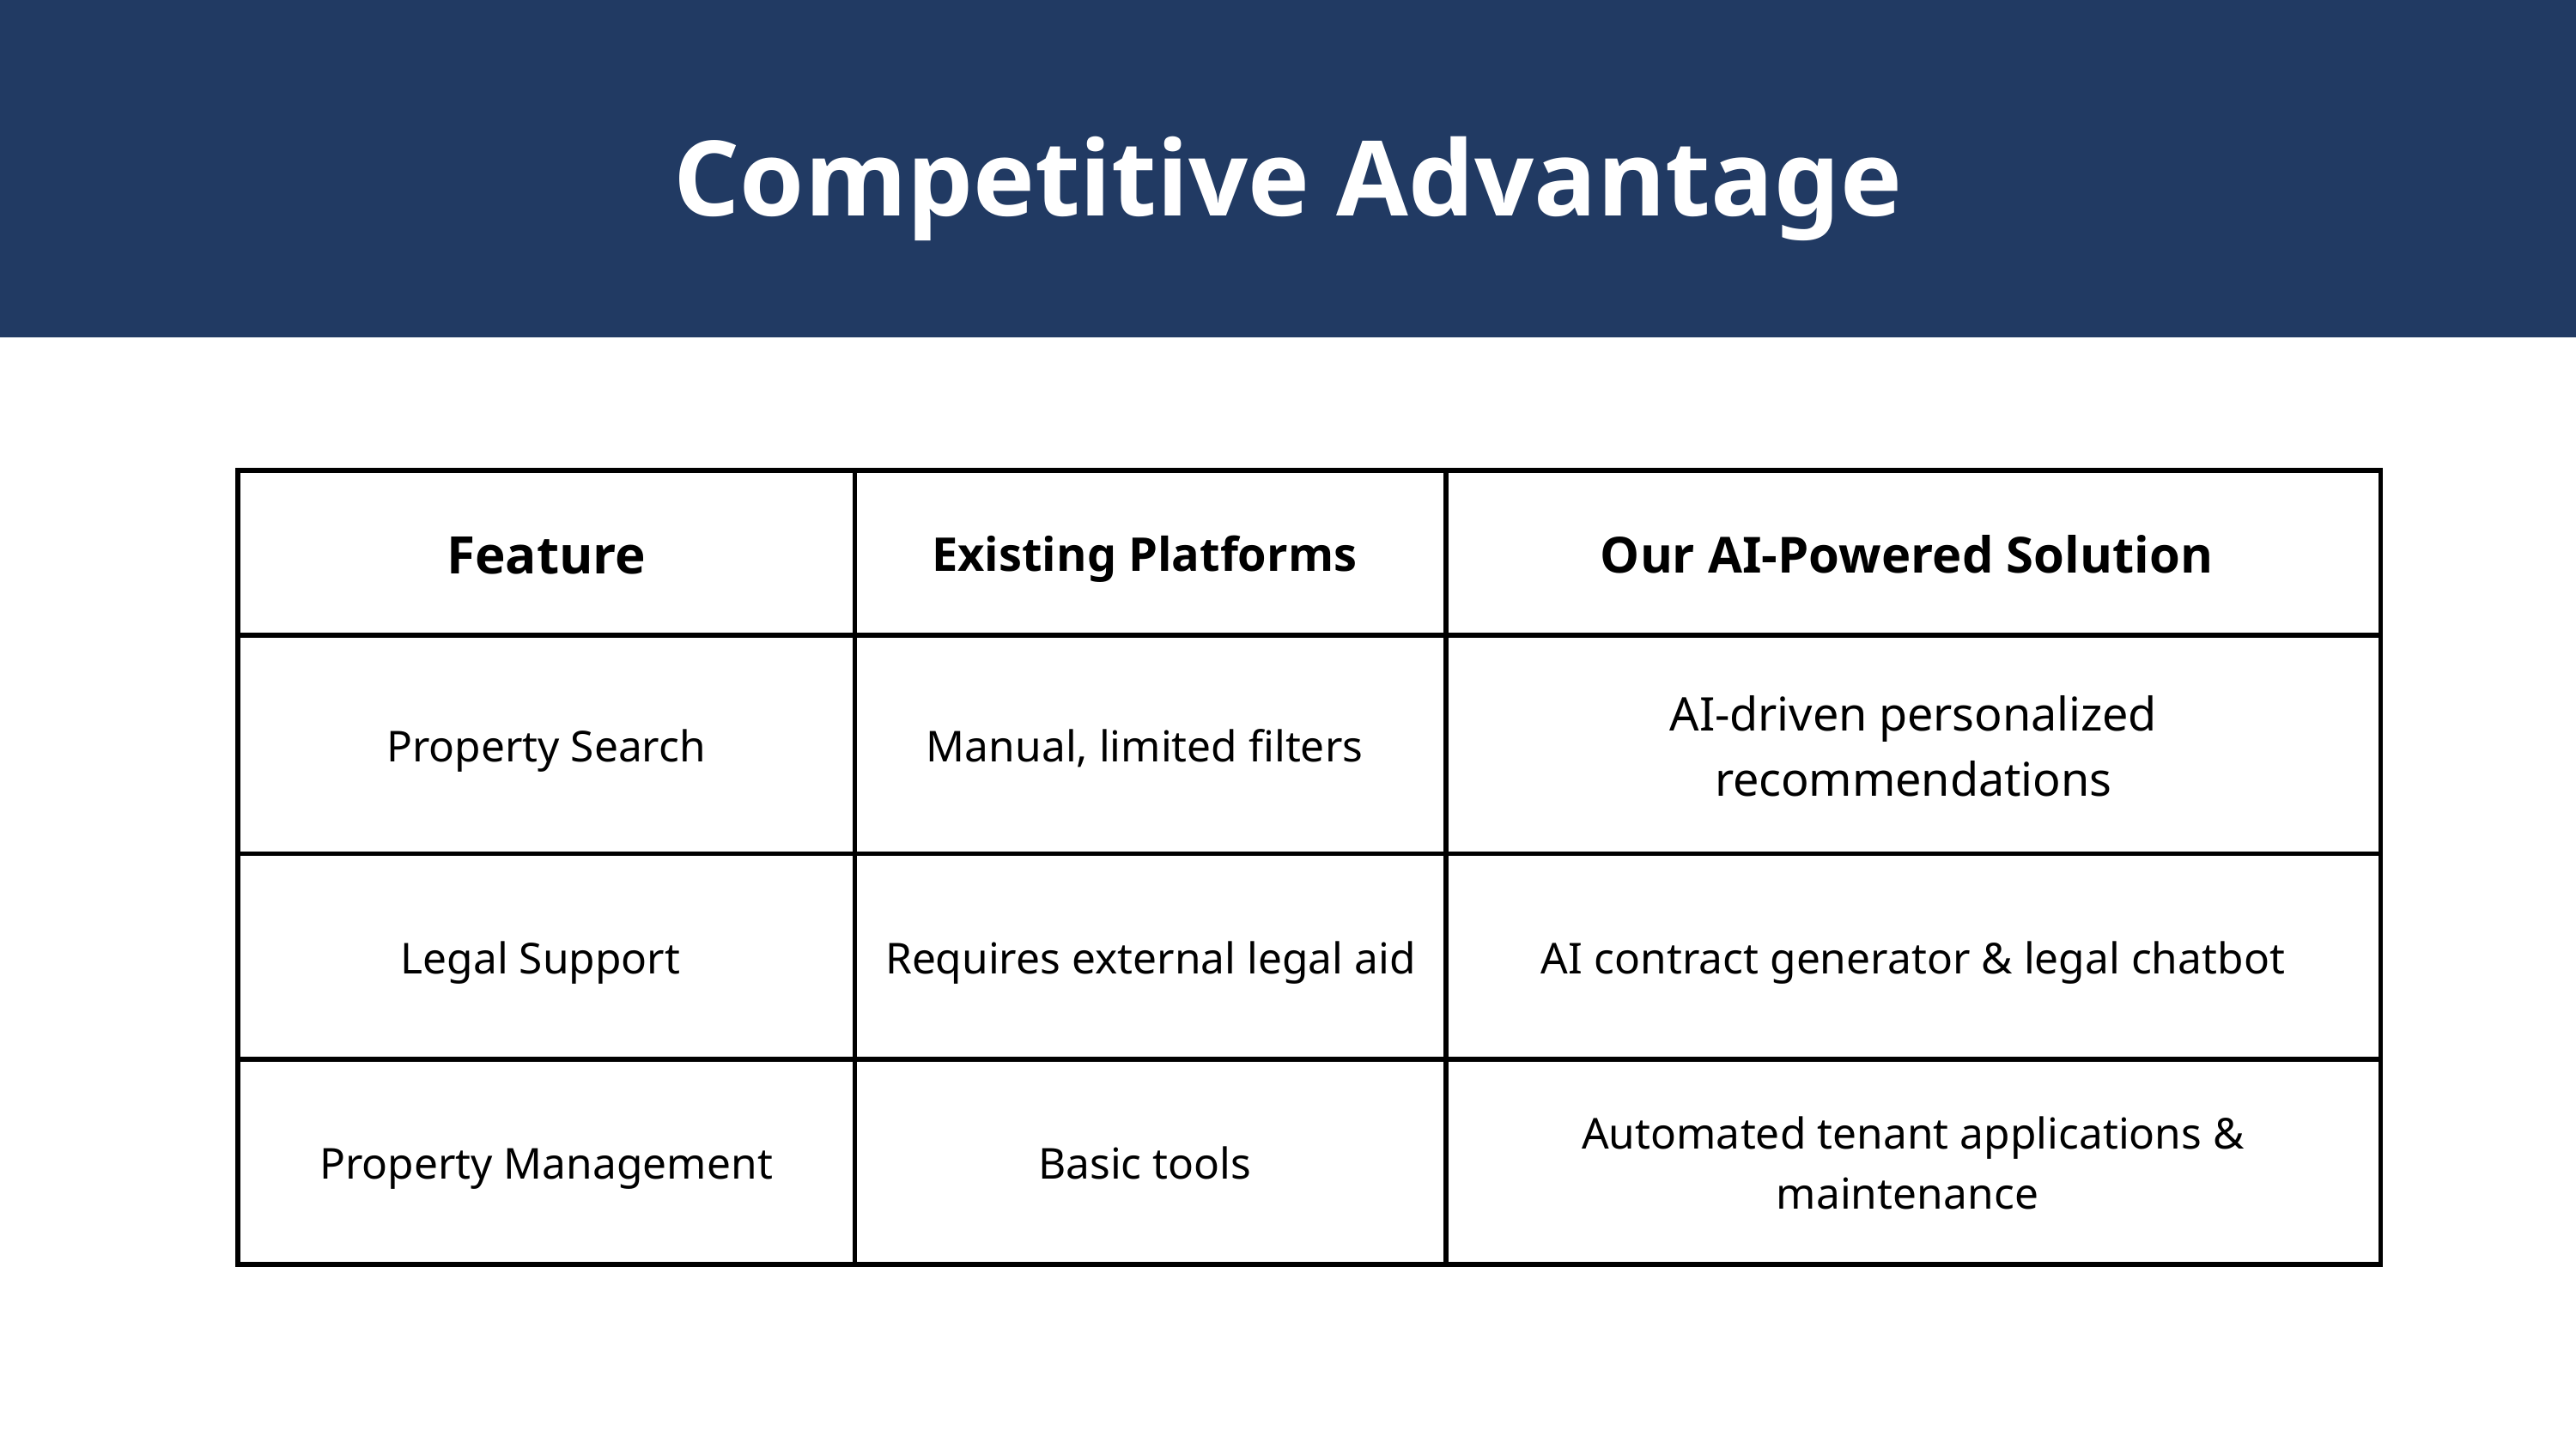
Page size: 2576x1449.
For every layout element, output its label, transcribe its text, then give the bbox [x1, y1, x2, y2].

table_header Our AI-Powered Solution [1449, 473, 2379, 633]
table_header Feature [240, 473, 853, 633]
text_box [0, 0, 2576, 338]
table_cell Automated tenant applications & maintenance [1449, 1062, 2379, 1262]
table_cell AI contract generator & legal chatbot [1449, 856, 2379, 1057]
table_cell Property Management [240, 1062, 853, 1262]
table_cell Legal Support [240, 856, 853, 1057]
table_cell AI-driven personalized recommendations [1449, 638, 2379, 852]
table_header Existing Platforms [857, 473, 1443, 633]
table_cell Manual, limited filters [857, 638, 1443, 852]
table_cell Requires external legal aid [857, 856, 1443, 1057]
table_cell Property Search [240, 638, 853, 852]
table_cell Basic tools [857, 1062, 1443, 1262]
